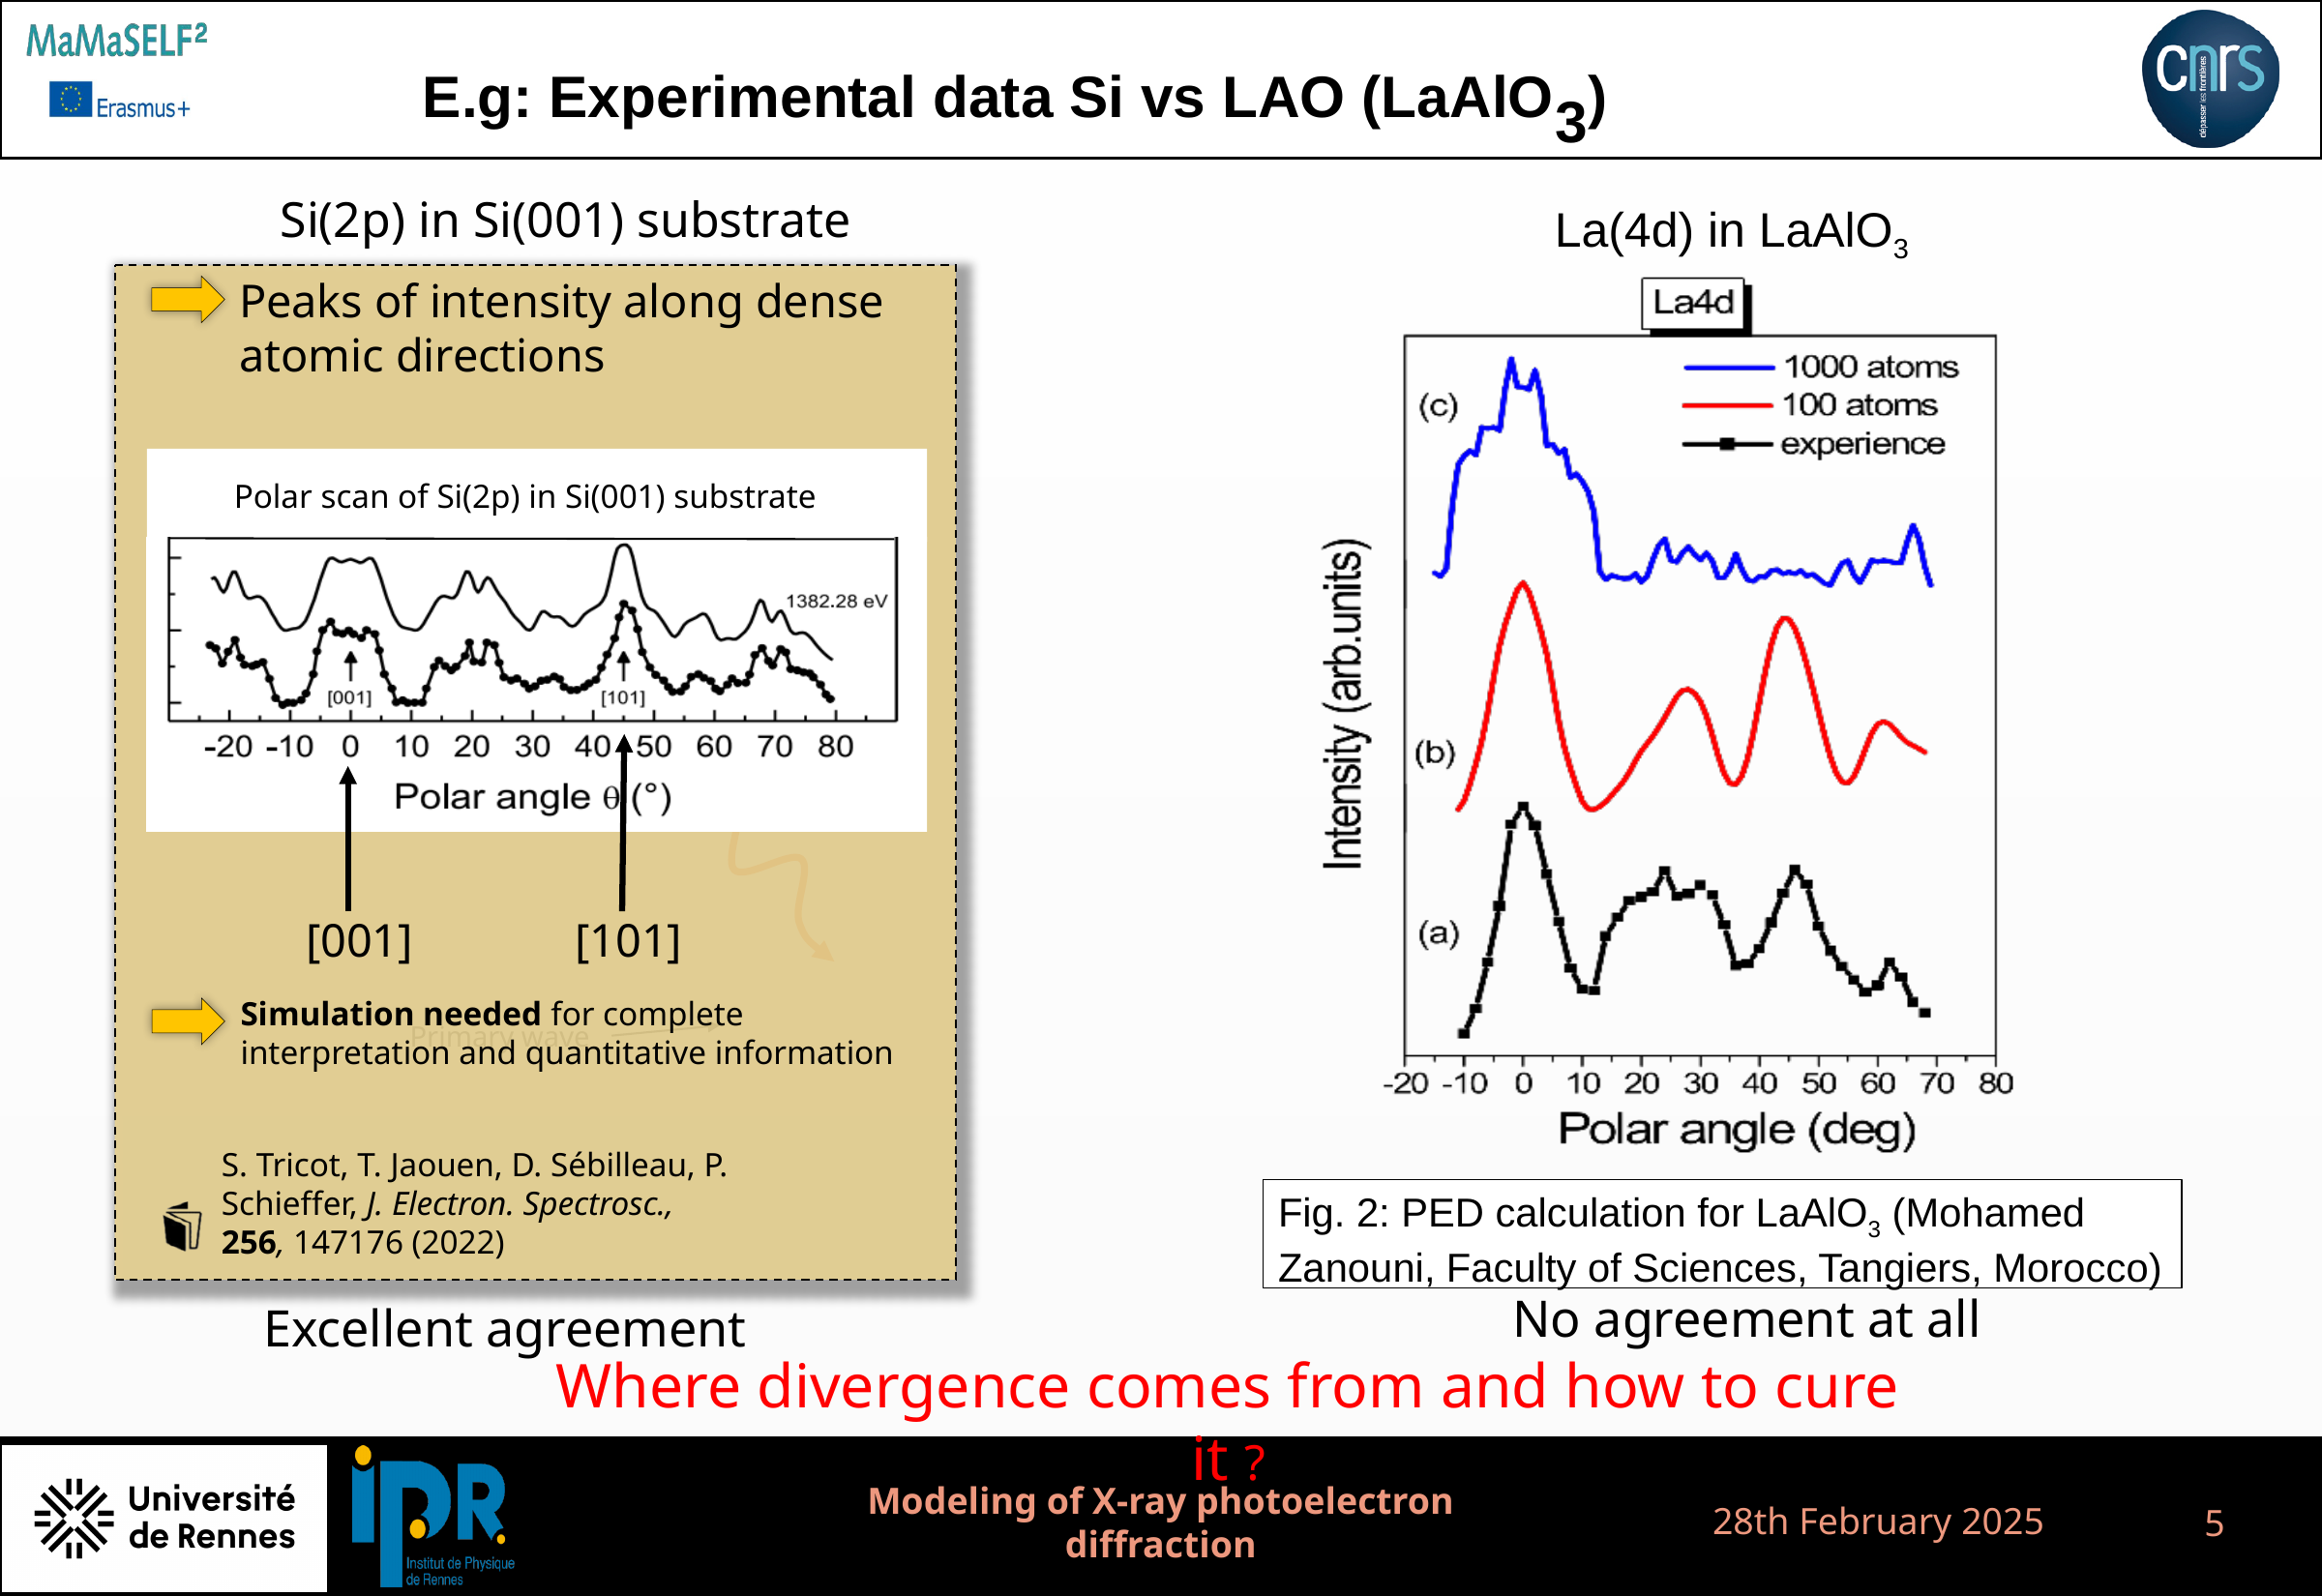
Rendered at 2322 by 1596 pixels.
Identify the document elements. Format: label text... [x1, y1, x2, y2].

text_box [114, 264, 960, 1281]
text_box Si(2p) in Si(001) substrate [265, 181, 939, 254]
picture [24, 13, 211, 127]
text_box No agreement at all [1498, 1279, 2322, 1590]
footer Modeling of X-ray photoelectron diffraction [769, 1500, 1498, 1565]
picture [2, 1445, 327, 1592]
picture [352, 1445, 515, 1592]
picture [2142, 10, 2279, 148]
picture [1276, 245, 2095, 1196]
text_box E.g: Experimental data Si vs LAO (LaAlO3) [402, 33, 1980, 169]
text_box Excellent agreement [249, 1288, 1191, 1365]
text_box La(4d) in LaAlO3 [1540, 191, 2017, 245]
text_box Where divergence comes from and how to cure it ? [525, 1340, 1931, 1500]
text_box Fig. 2: PED calculation for LaAlO3 (Mohamed Zanouni, Faculty of Sciences, Tangiers, Morocco) [1263, 1179, 2183, 1288]
